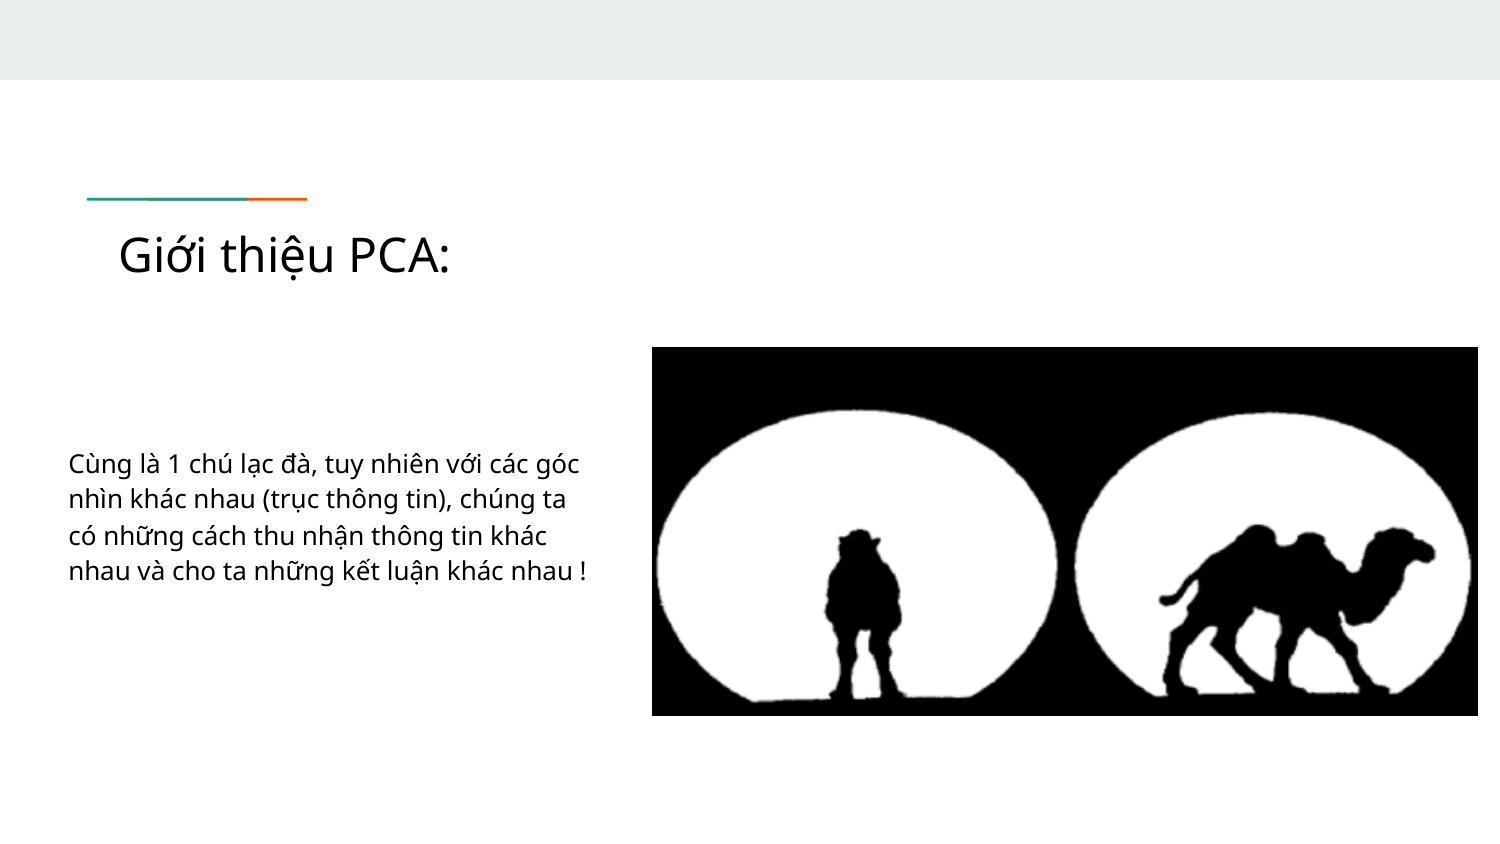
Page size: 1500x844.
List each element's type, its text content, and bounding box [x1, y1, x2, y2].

picture [651, 347, 1479, 716]
text_box Cùng là 1 chú lạc đà, tuy nhiên với các góc nhìn khác nhau (trục thông tin), chúng ta có những cách thu nhận thông tin khác nhau và cho ta những kết luận khác nhau ! [53, 427, 615, 601]
title Giới thiệu PCA: [103, 209, 1366, 298]
